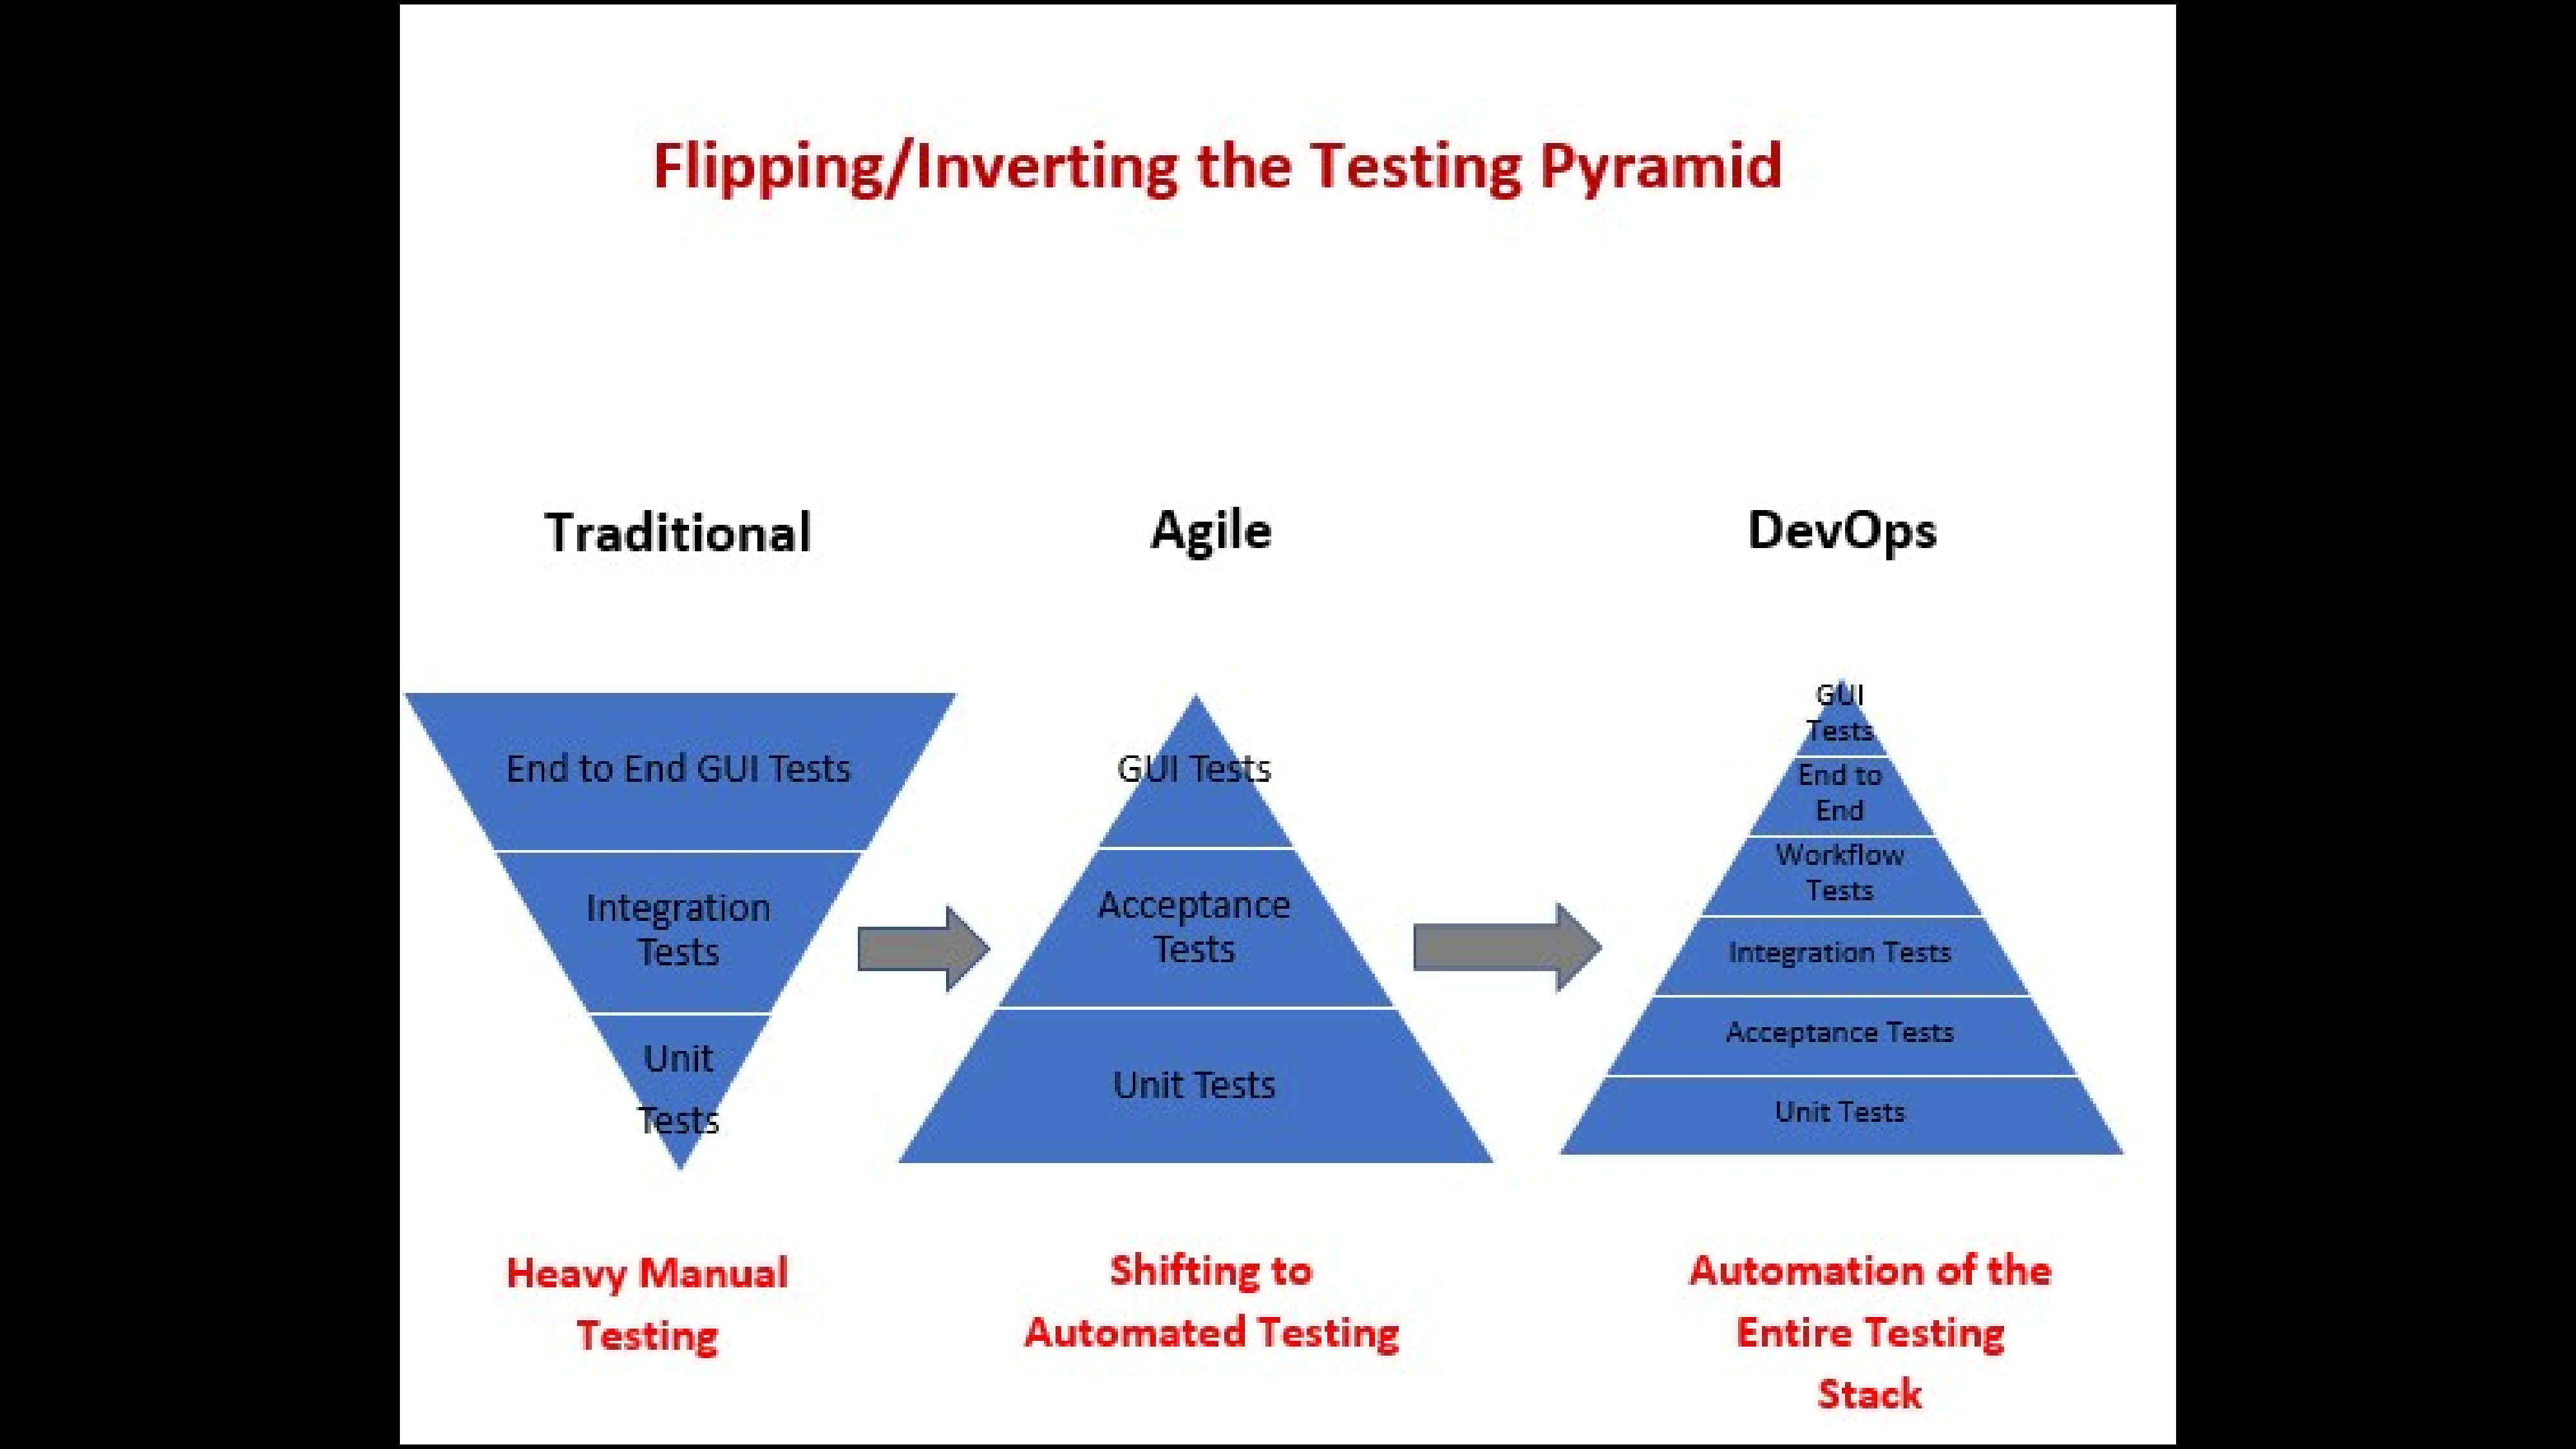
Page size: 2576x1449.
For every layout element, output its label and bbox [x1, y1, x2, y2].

picture [399, 5, 2176, 1444]
